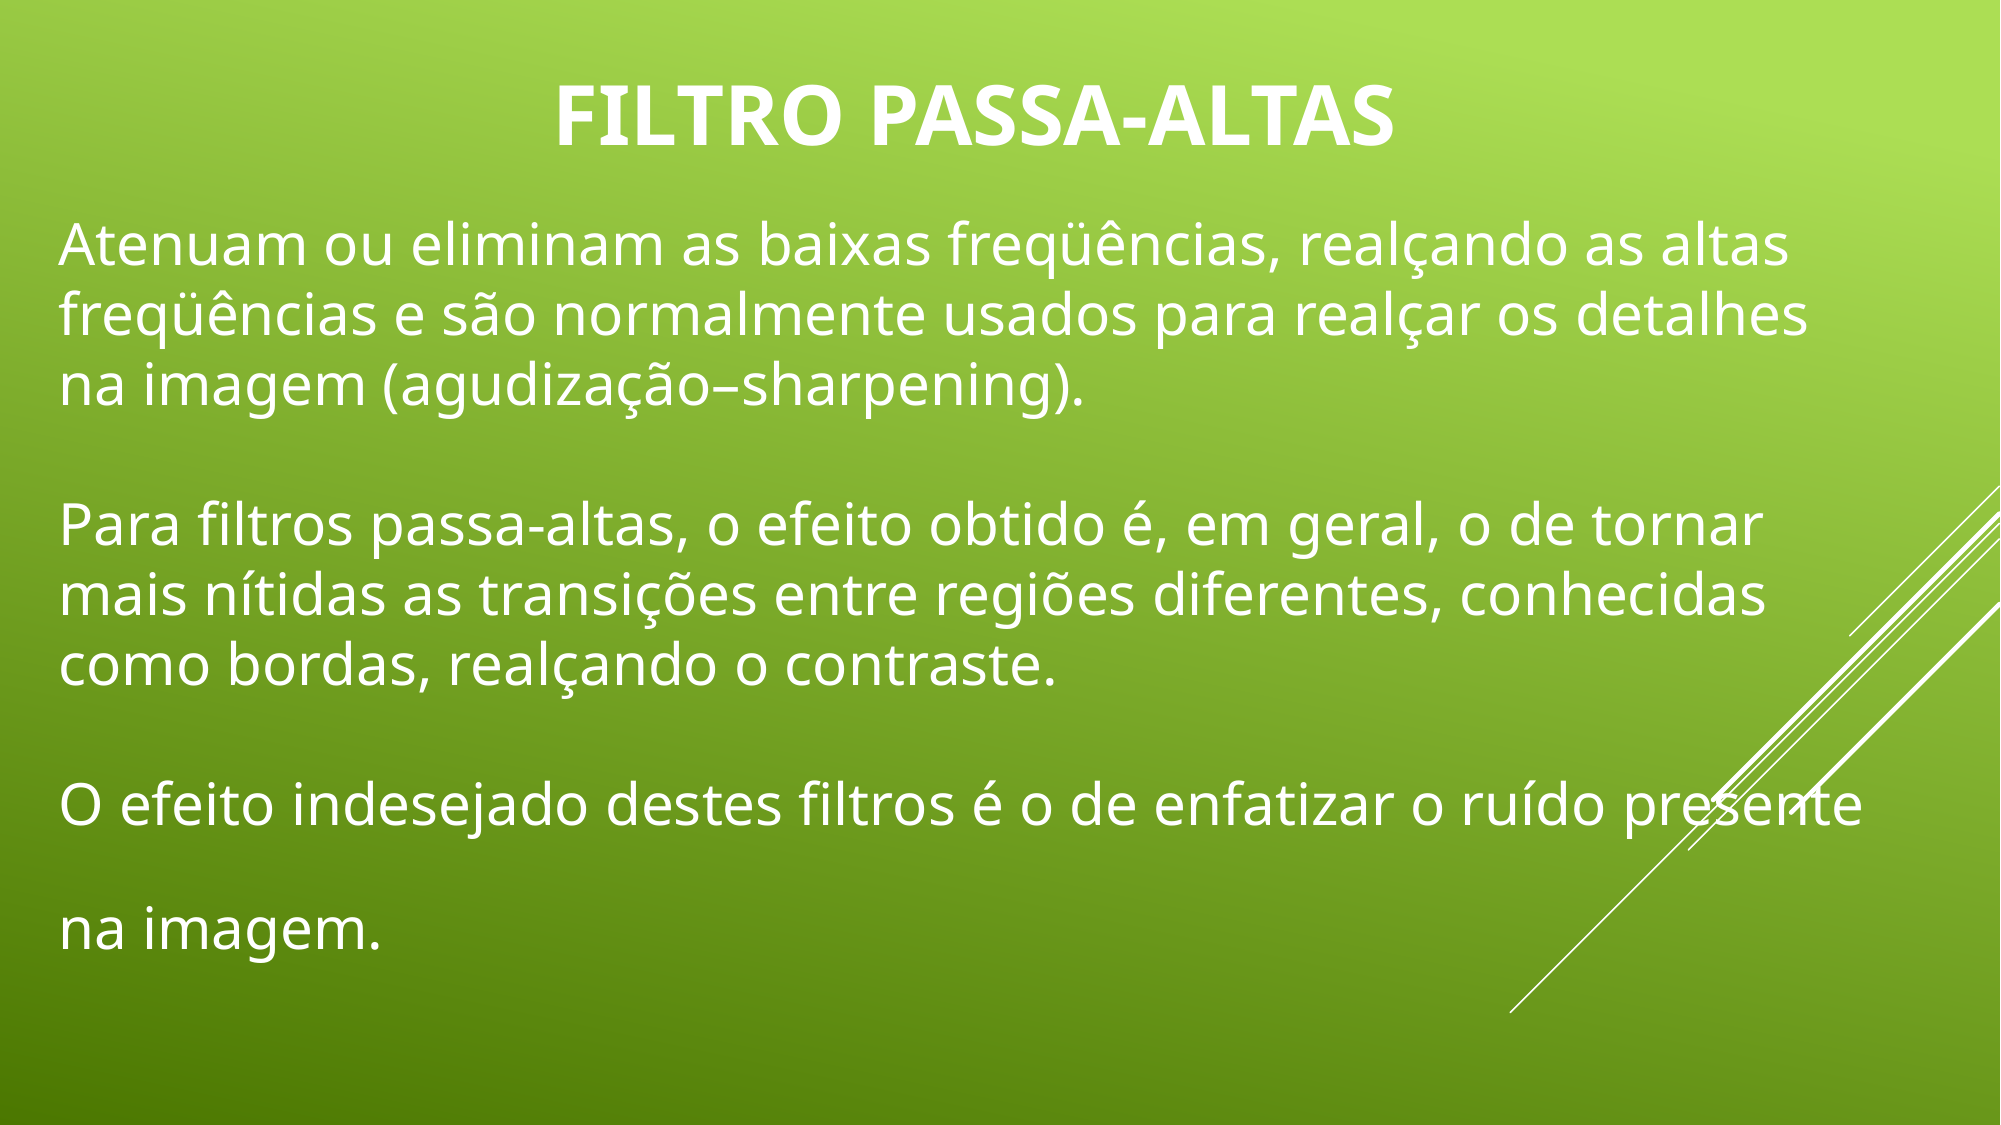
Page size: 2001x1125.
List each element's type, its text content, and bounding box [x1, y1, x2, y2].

text_box FILTRO PASSA-ALTAS Atenuam ou eliminam as baixas freqüências, realçando as altas freqüências e são normalmente usados para realçar os detalhes na imagem (agudização–sharpening). Para filtros passa-altas, o efeito obtido é, em geral, o de tornar mais nítidas as transições entre regiões diferentes, conhecidas como bordas, realçando o contraste. O efeito indesejado destes filtros é o de enfatizar o ruído presente na imagem. [43, 0, 1909, 980]
